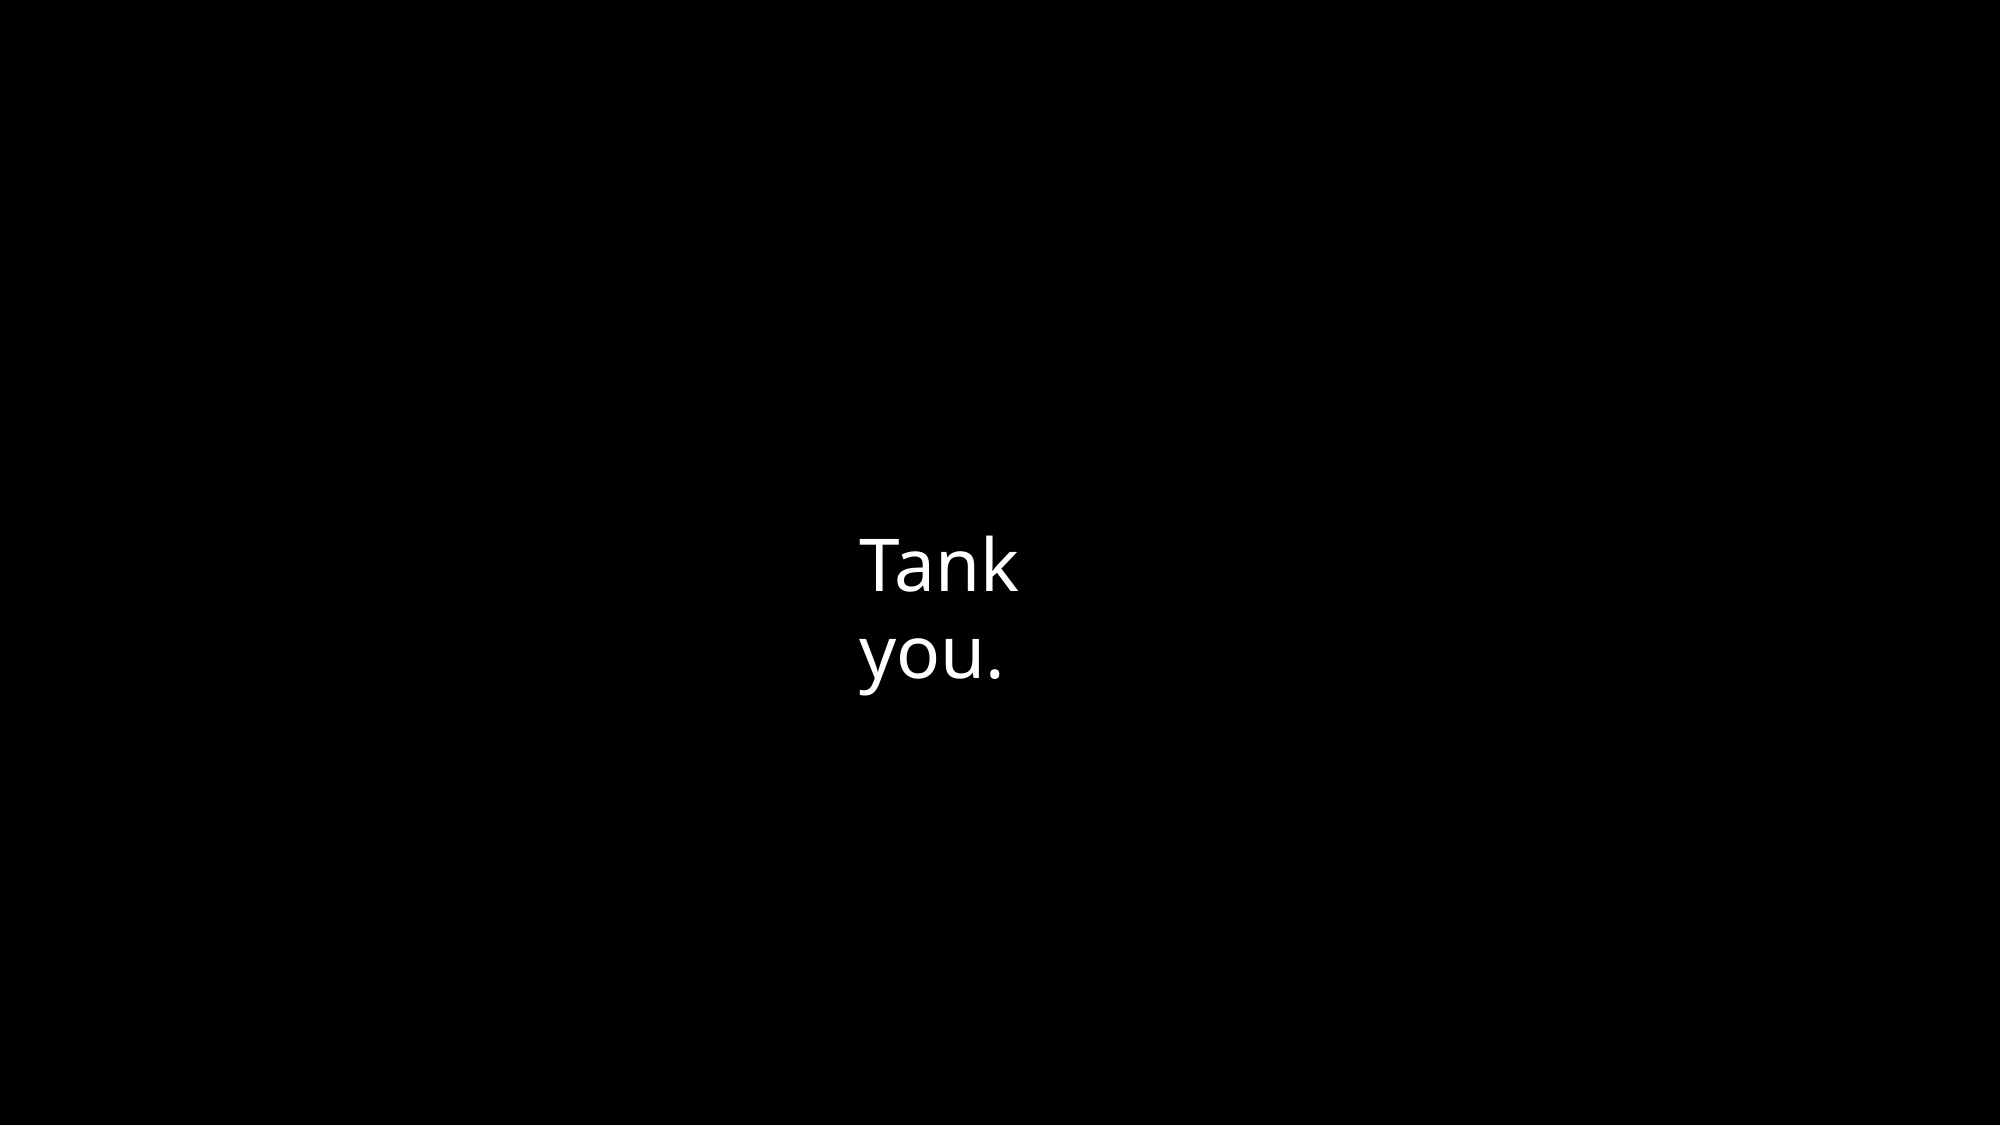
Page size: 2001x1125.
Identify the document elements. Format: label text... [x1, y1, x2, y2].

text_box Tank you. [844, 510, 1156, 701]
